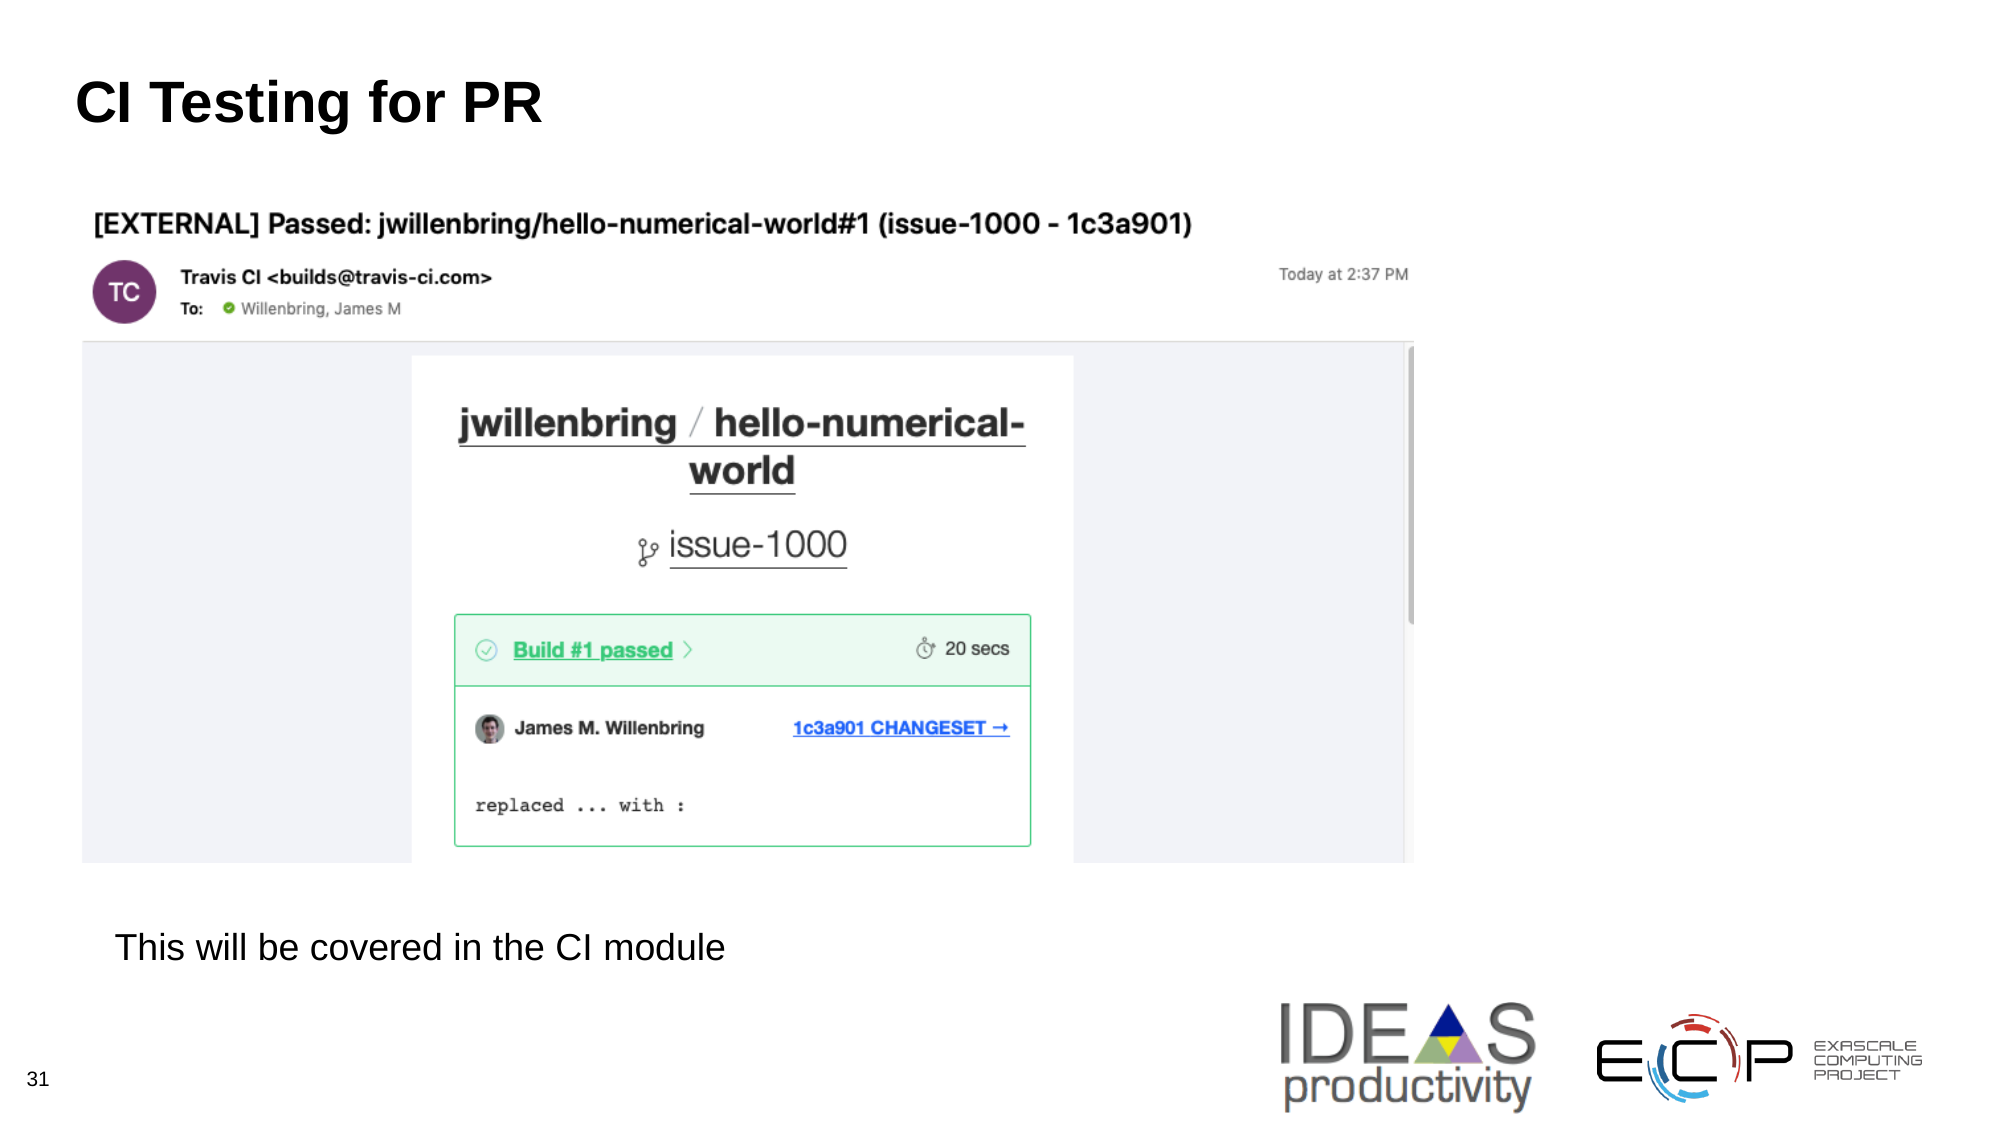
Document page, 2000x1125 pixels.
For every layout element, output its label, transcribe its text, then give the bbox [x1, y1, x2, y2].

picture [1597, 1014, 1922, 1103]
text_box This will be covered in the CI module [95, 913, 1414, 984]
title CI Testing for PR [59, 67, 1926, 218]
picture [1280, 1002, 1537, 1114]
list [73, 198, 1415, 864]
